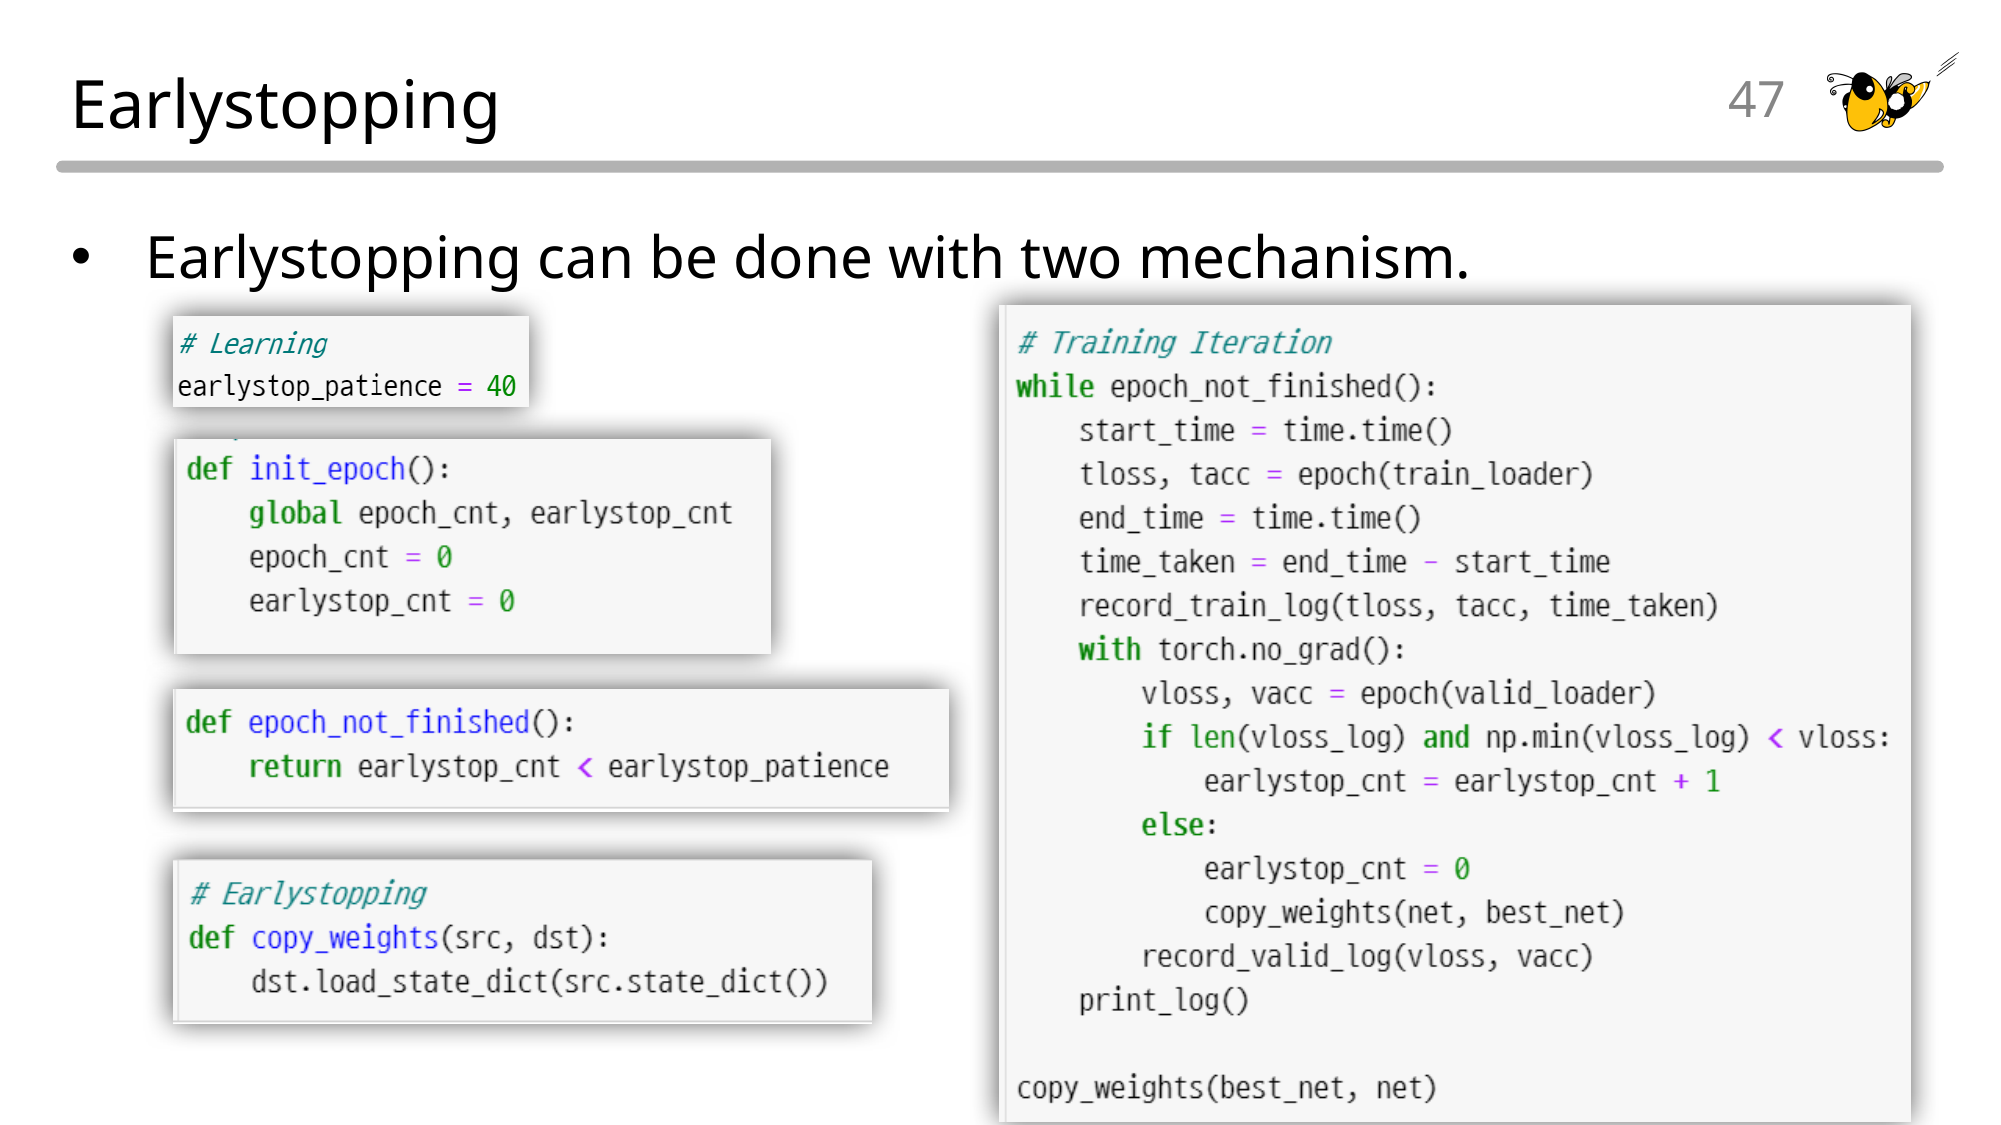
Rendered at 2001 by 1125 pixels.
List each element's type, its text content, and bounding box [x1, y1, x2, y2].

slide_number 47 [1695, 61, 1820, 141]
list Earlystopping can be done with two mechanism. [56, 206, 1944, 1047]
picture [174, 439, 771, 654]
picture [173, 689, 949, 812]
picture [999, 305, 1911, 1122]
picture [173, 859, 872, 1024]
picture [1827, 52, 1959, 132]
title Earlystopping [40, 52, 1640, 151]
picture [173, 316, 529, 407]
